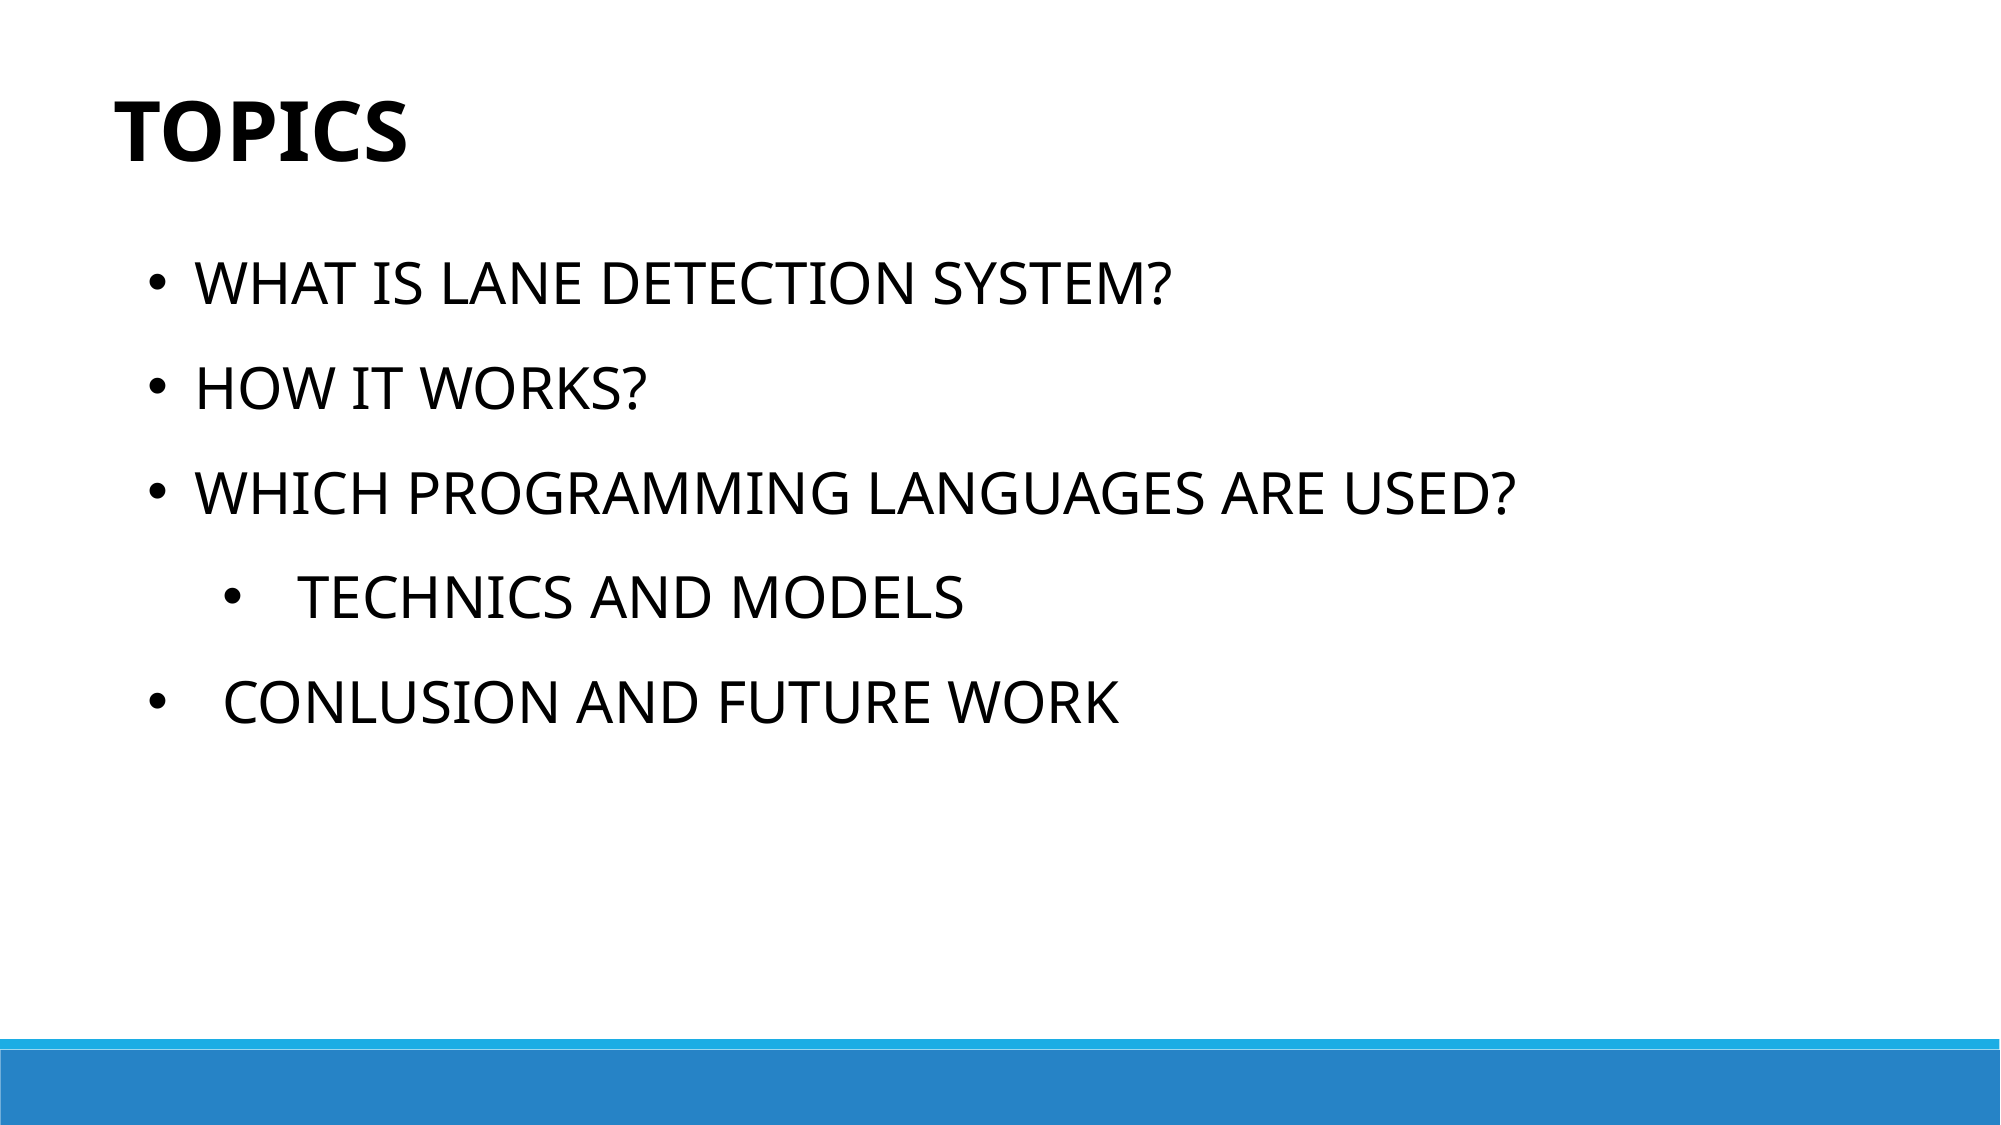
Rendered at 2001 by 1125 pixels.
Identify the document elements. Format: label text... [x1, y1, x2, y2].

text_box WHAT IS LANE DETECTION SYSTEM? HOW IT WORKS? WHICH PROGRAMMING LANGUAGES ARE USED? TECHNICS AND MODELS CONLUSION AND FUTURE WORK [132, 203, 1533, 848]
text_box TOPICS [98, 70, 425, 186]
